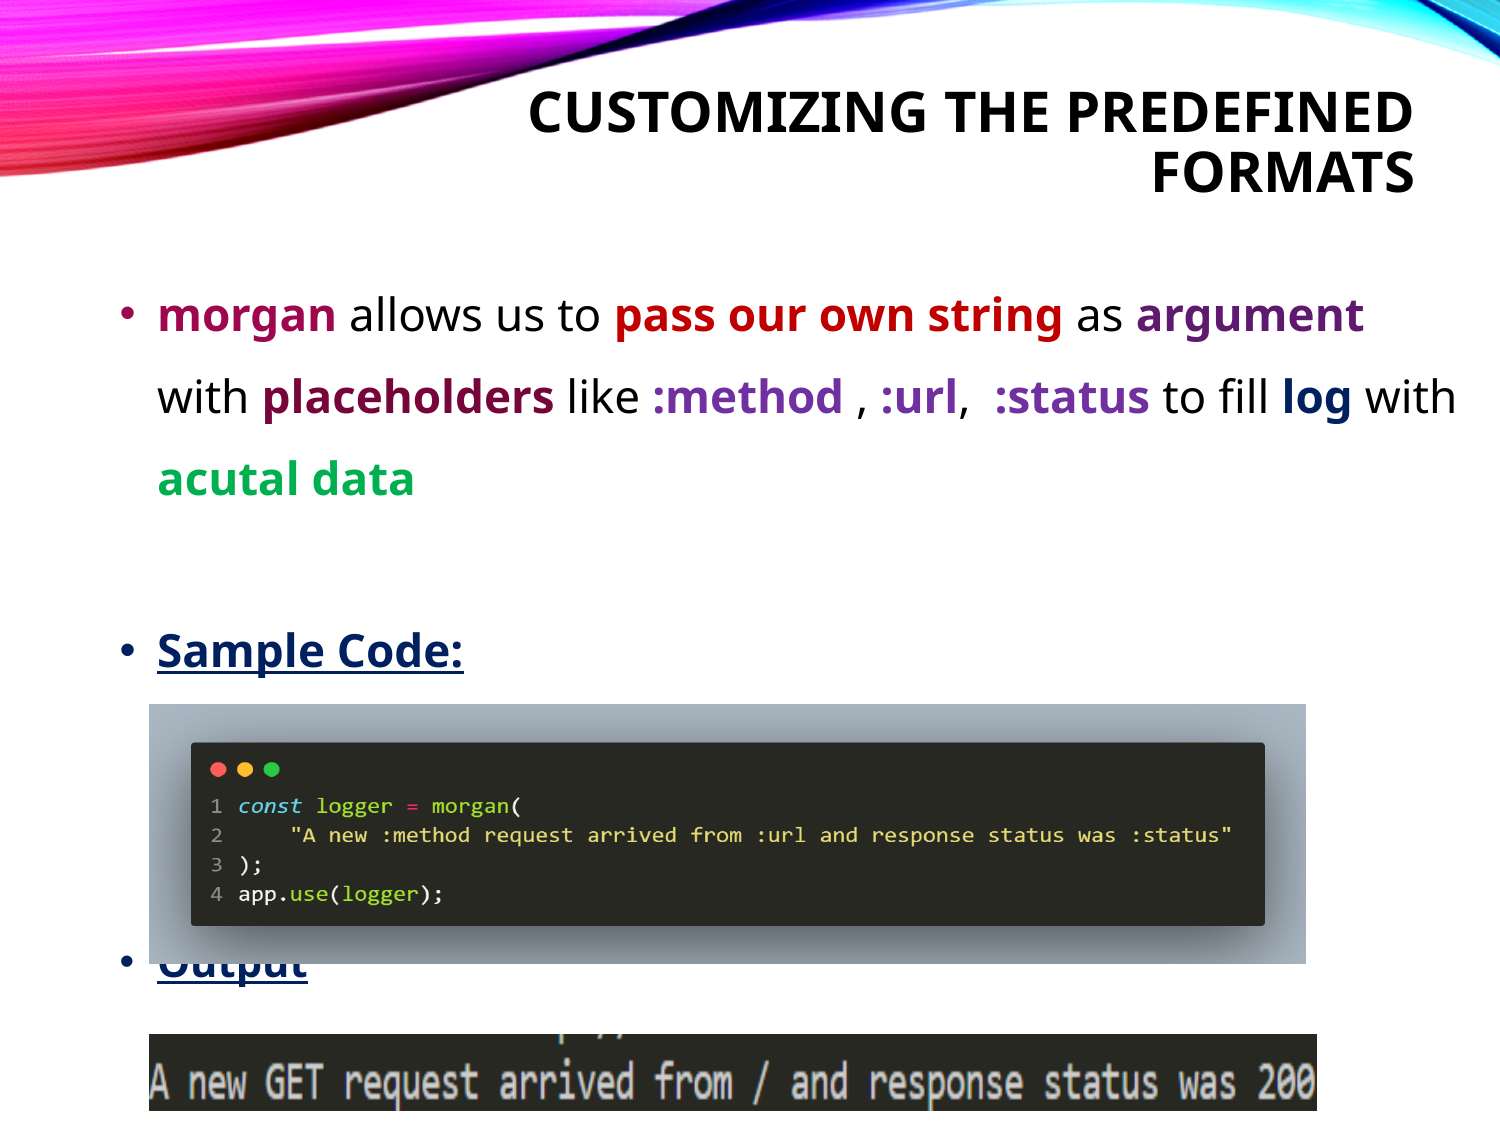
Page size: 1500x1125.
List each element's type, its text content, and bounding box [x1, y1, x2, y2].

list morgan allows us to pass our own string as argument with placeholders like :method , :url, :status to fill log with acutal data Sample Code: Output [29, 250, 1475, 1111]
title Customizing the predefined formats [383, 38, 1431, 250]
picture [149, 703, 1306, 965]
picture [0, 0, 1500, 178]
picture [149, 1034, 1318, 1111]
